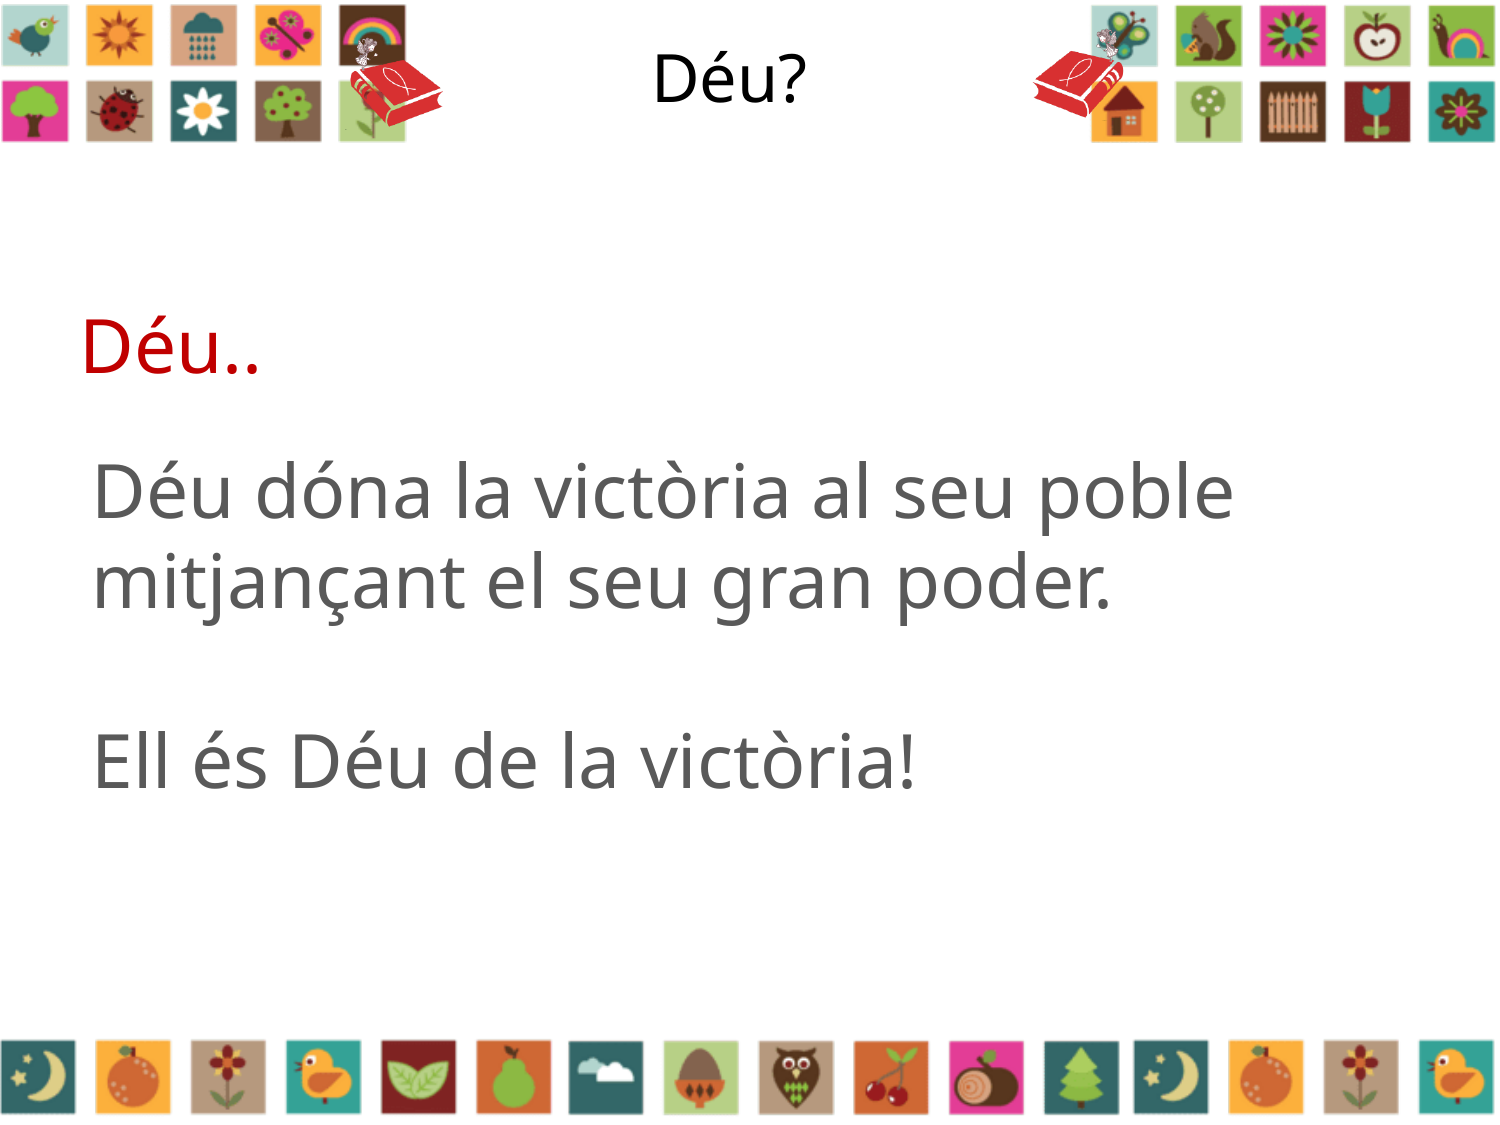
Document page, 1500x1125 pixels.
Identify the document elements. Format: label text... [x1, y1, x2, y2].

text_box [0, 1028, 1500, 1118]
picture [1001, 3, 1500, 150]
text_box Déu.. [64, 290, 1412, 396]
text_box Déu dóna la victòria al seu poble mitjançant el seu gran poder. Ell és Déu de la victòria! [76, 436, 1424, 812]
text_box Déu? [480, 28, 997, 124]
picture [0, 3, 475, 150]
